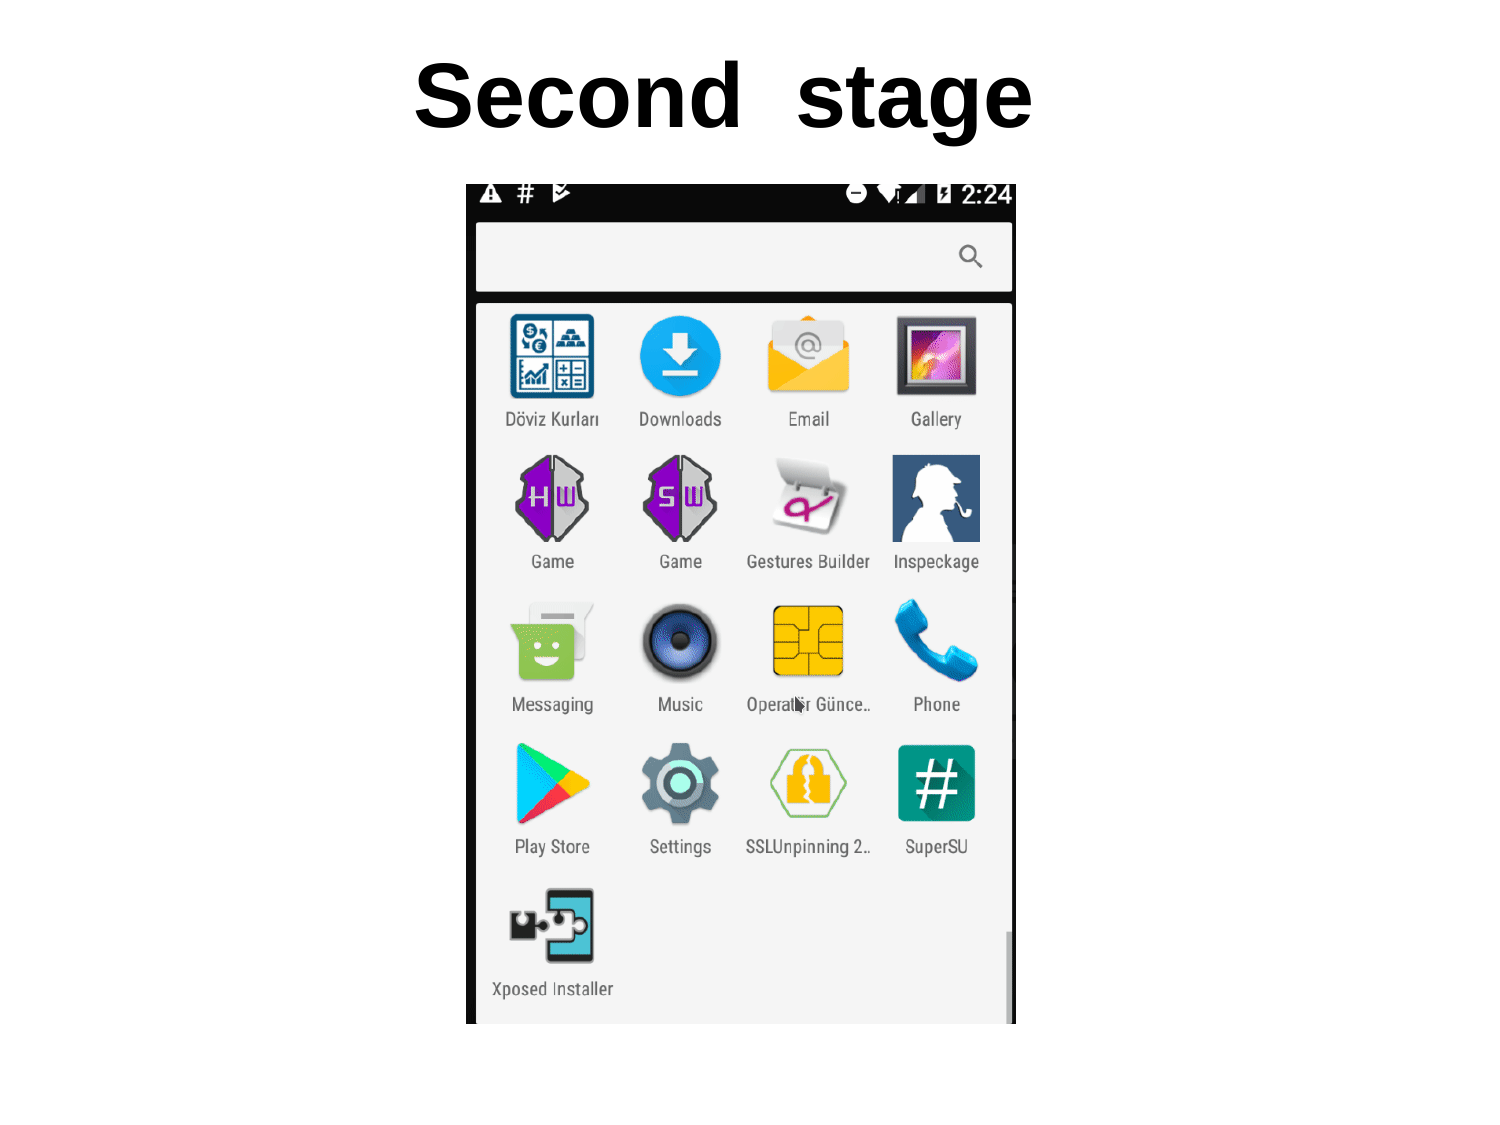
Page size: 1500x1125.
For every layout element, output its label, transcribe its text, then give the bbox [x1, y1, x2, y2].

text_box Second stage [398, 28, 1051, 153]
picture [466, 184, 1016, 1024]
